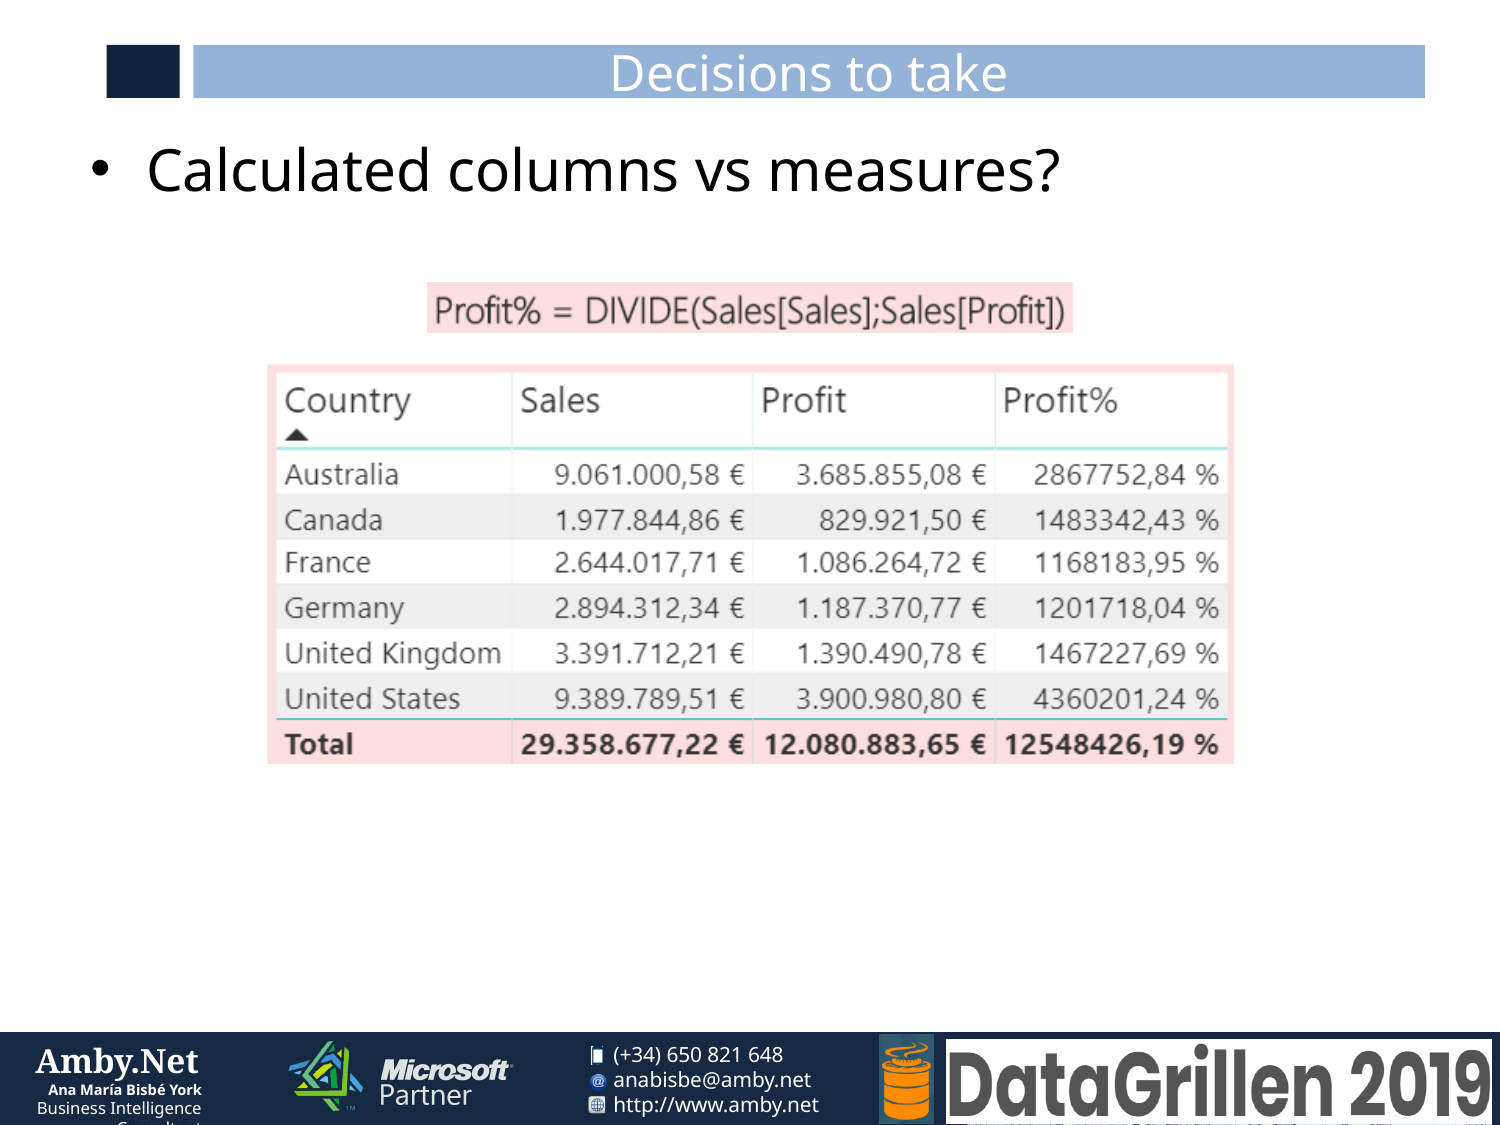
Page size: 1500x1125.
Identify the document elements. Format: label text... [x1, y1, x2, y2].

title Decisions to take [193, 45, 1425, 99]
picture [266, 361, 1234, 764]
picture [427, 282, 1073, 333]
picture [0, 1032, 1500, 1125]
list Calculated columns vs measures? [75, 125, 1425, 1005]
